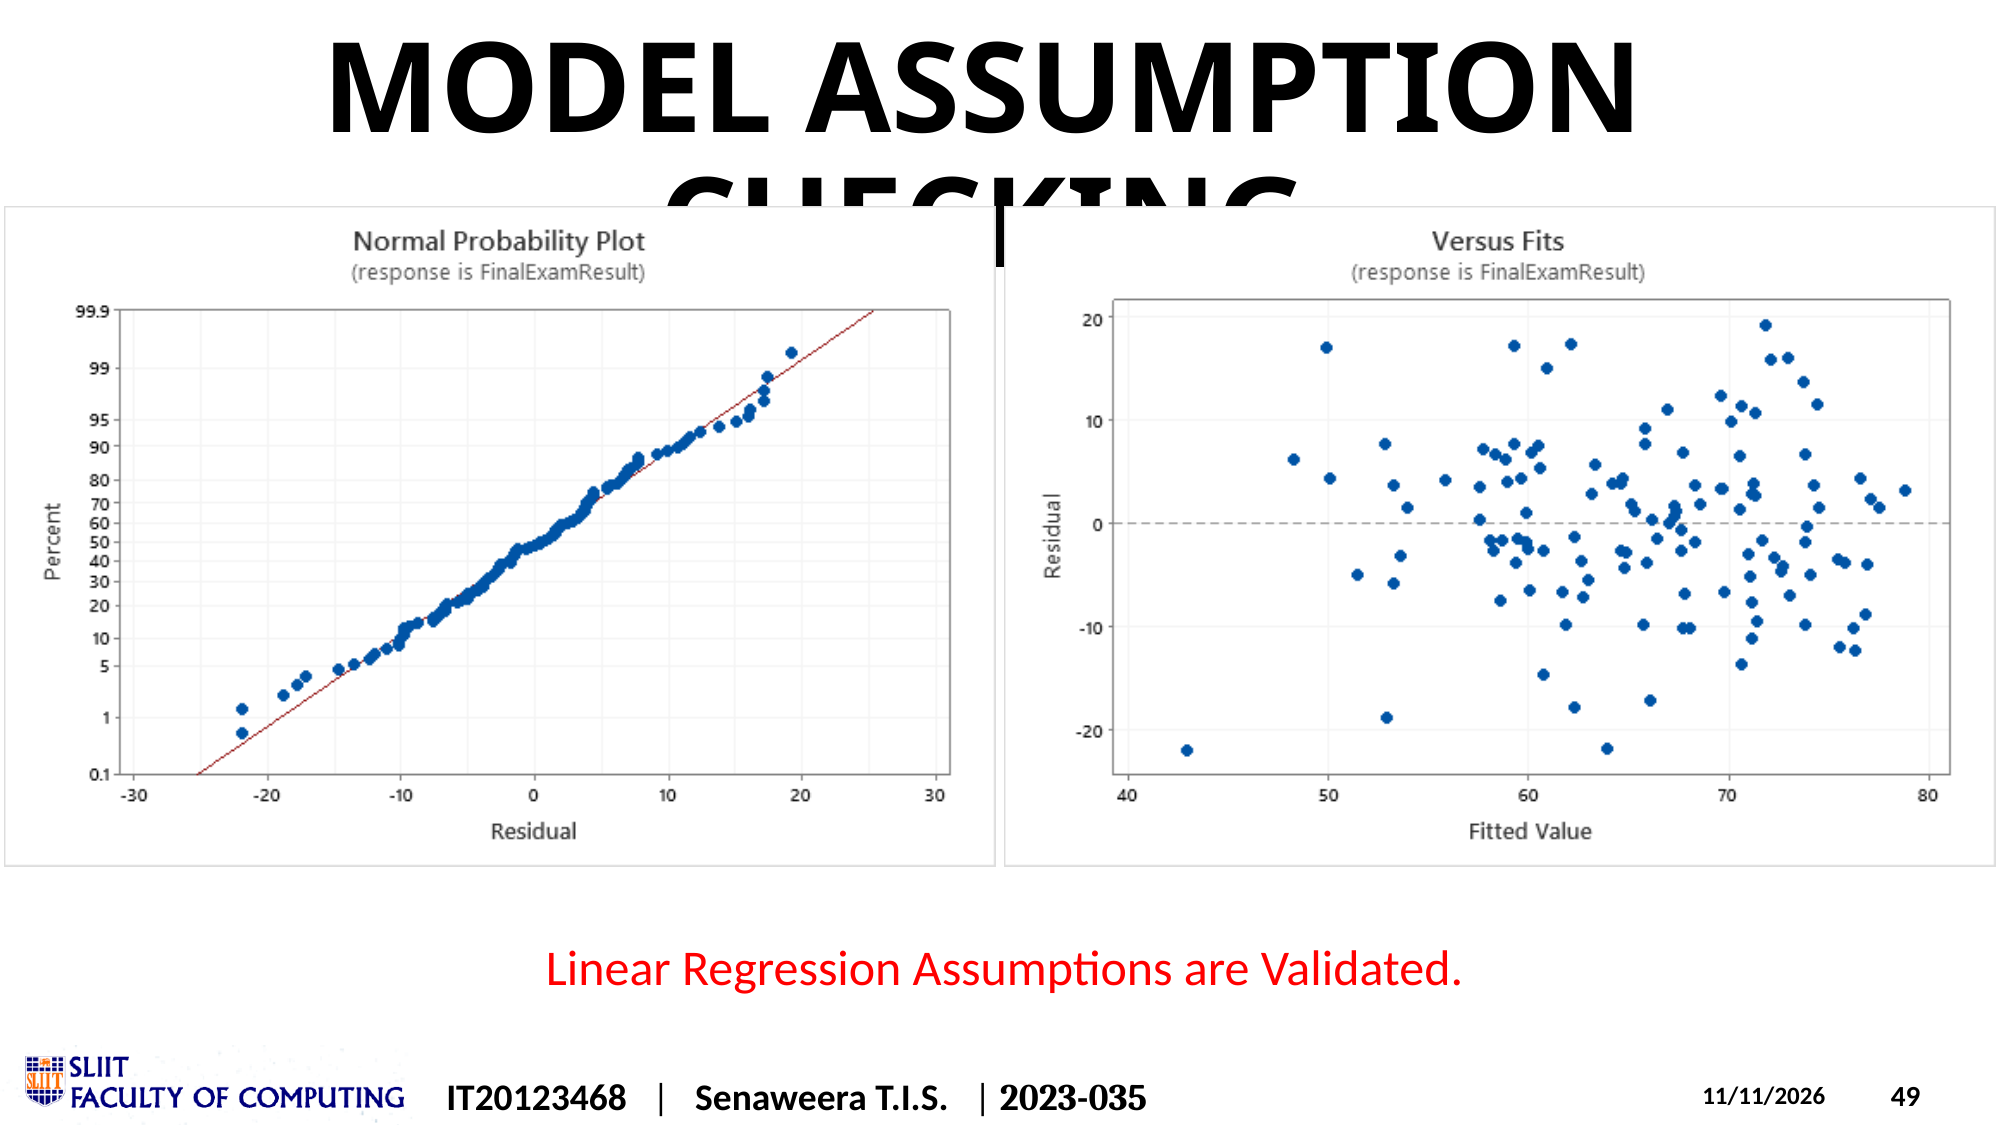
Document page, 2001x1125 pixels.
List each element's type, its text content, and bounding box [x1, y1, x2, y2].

picture [4, 206, 996, 867]
picture [0, 1045, 413, 1125]
text_box IT20123468 | Senaweera T.I.S. | 2023-035 [431, 1064, 1551, 1125]
text_box Linear Regression Assumptions are Validated. [531, 928, 1479, 1003]
picture [1004, 206, 1996, 867]
text_box MODEL ASSUMPTION CHECKING [119, 17, 1847, 155]
